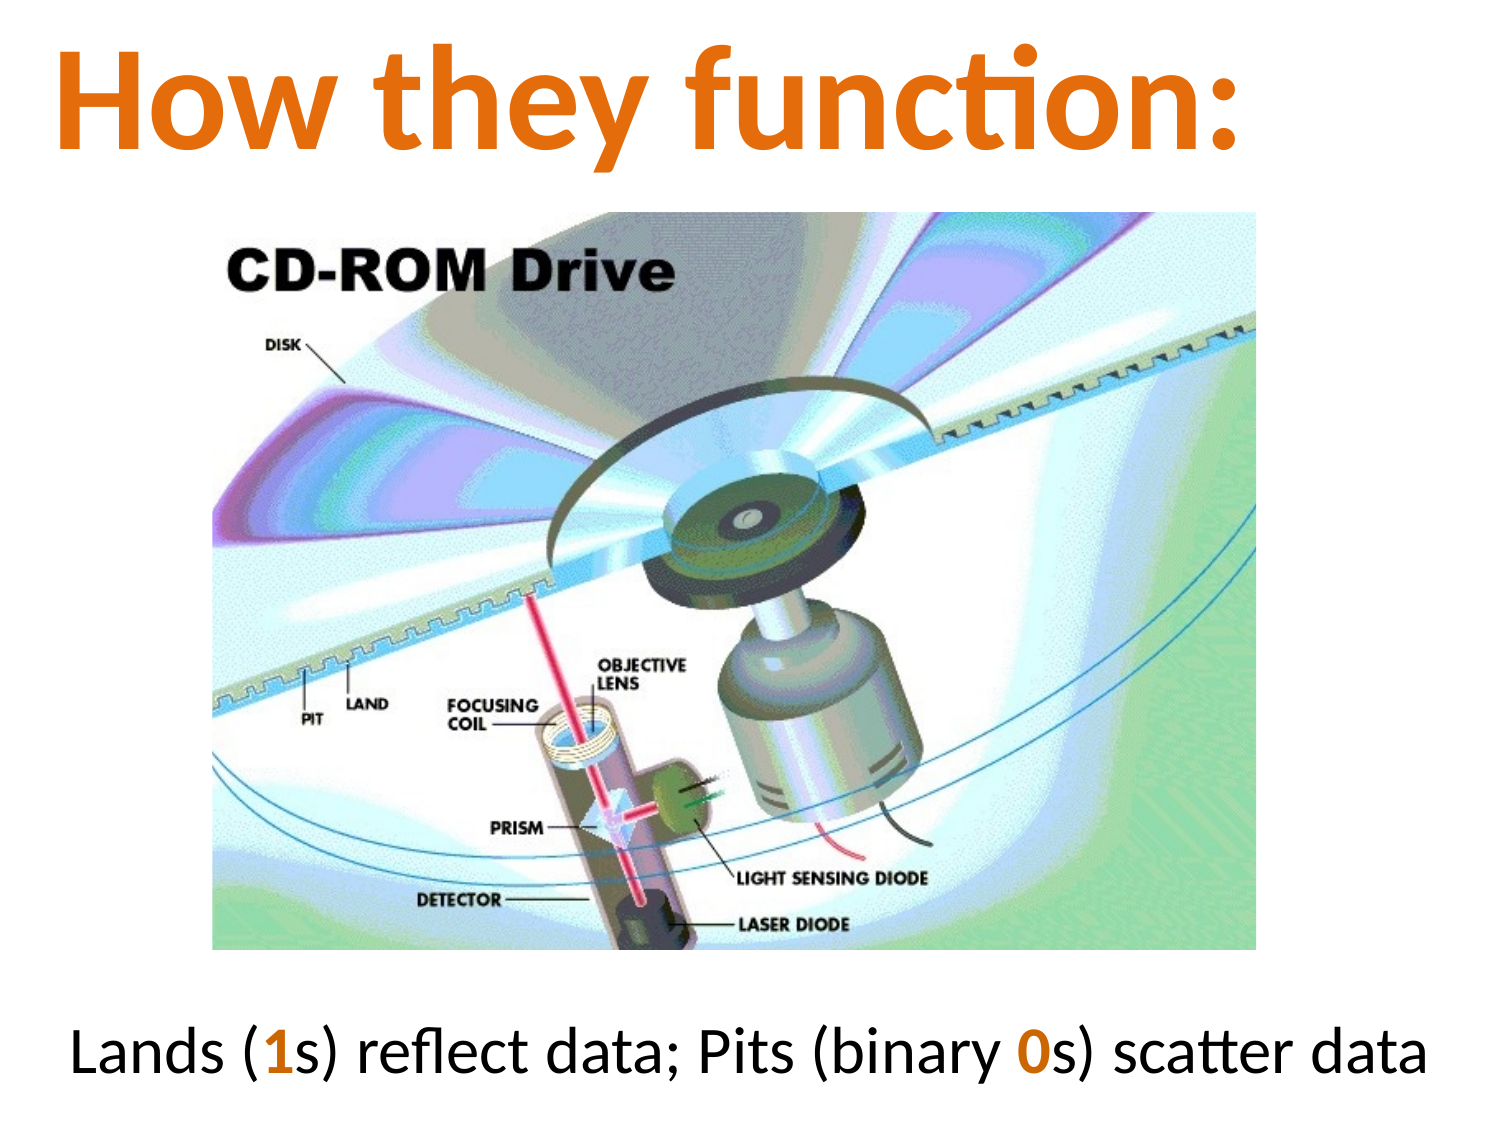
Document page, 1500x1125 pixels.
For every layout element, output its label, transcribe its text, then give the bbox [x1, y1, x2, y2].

title How they function: [37, 0, 1500, 238]
picture [212, 212, 1257, 951]
text_box Lands (1s) reflect data; Pits (binary 0s) scatter data [0, 999, 1500, 1095]
